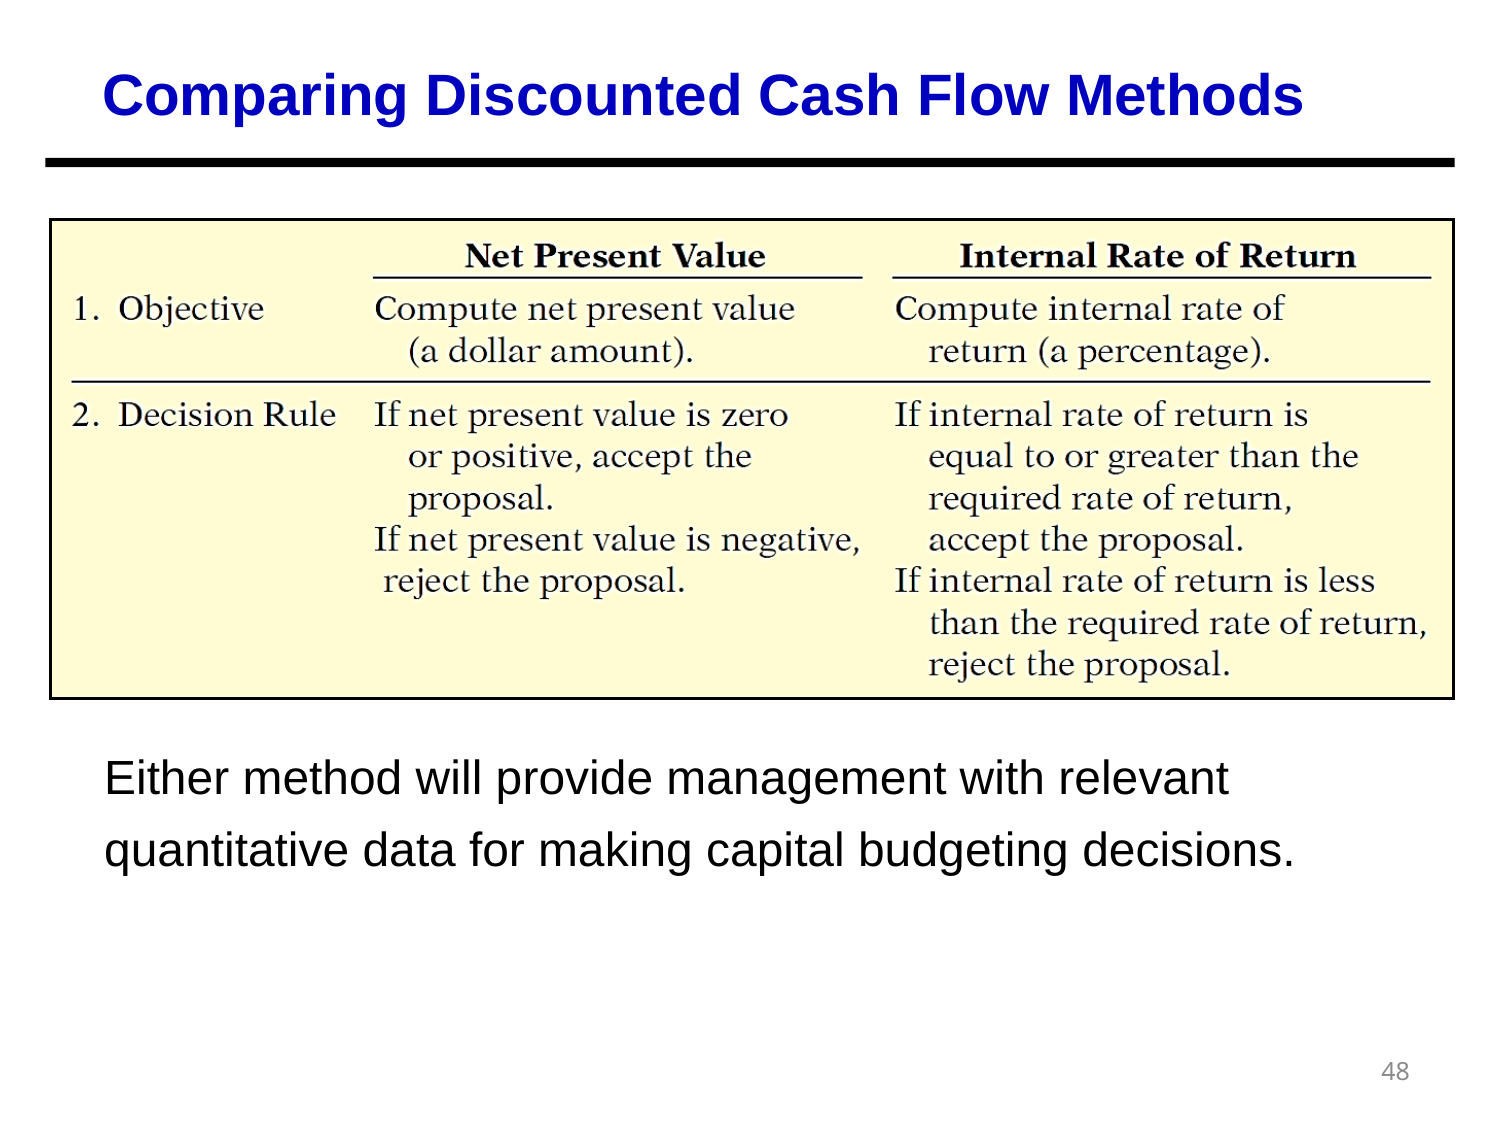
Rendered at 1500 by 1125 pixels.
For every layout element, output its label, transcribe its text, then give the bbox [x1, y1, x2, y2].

picture [51, 221, 1453, 698]
text_box Either method will provide management with relevant quantitative data for making capital budgeting decisions. [89, 724, 1425, 884]
slide_number 48 [1074, 1042, 1425, 1103]
text_box Comparing Discounted Cash Flow Methods [87, 50, 1338, 142]
